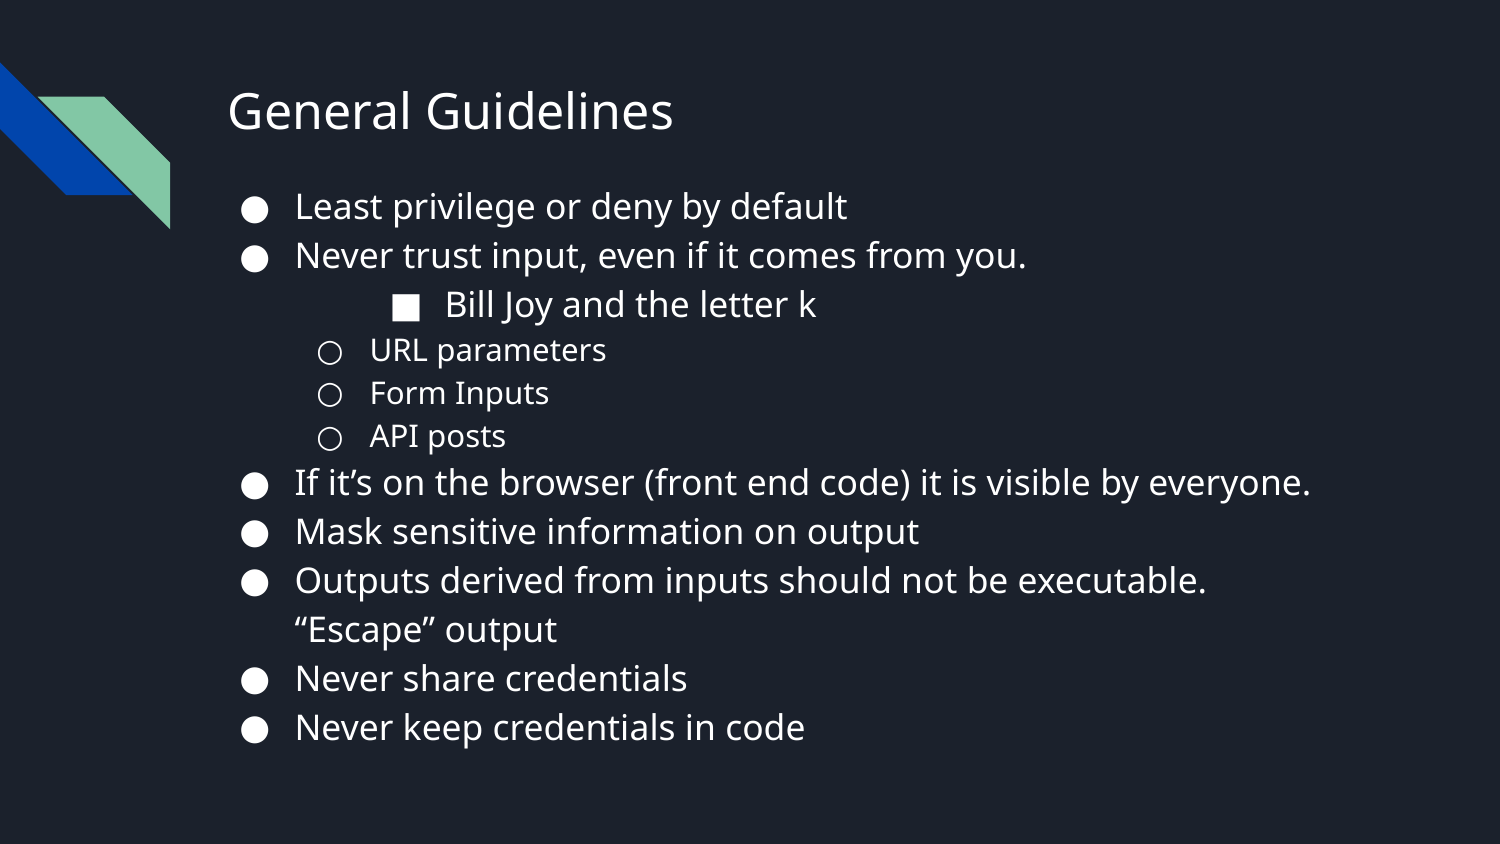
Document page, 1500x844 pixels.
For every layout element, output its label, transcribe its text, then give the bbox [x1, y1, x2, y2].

title General Guidelines [212, 64, 1368, 215]
list Least privilege or deny by default Never trust input, even if it comes from you. Bill Joy and the letter k URL parameters Form Inputs API posts If it’s on the browser (front end code) it is visible by everyone. Mask sensitive information on output Outputs derived from inputs should not be executable. “Escape” output Never share credentials Never keep credentials in code [204, 162, 1360, 641]
